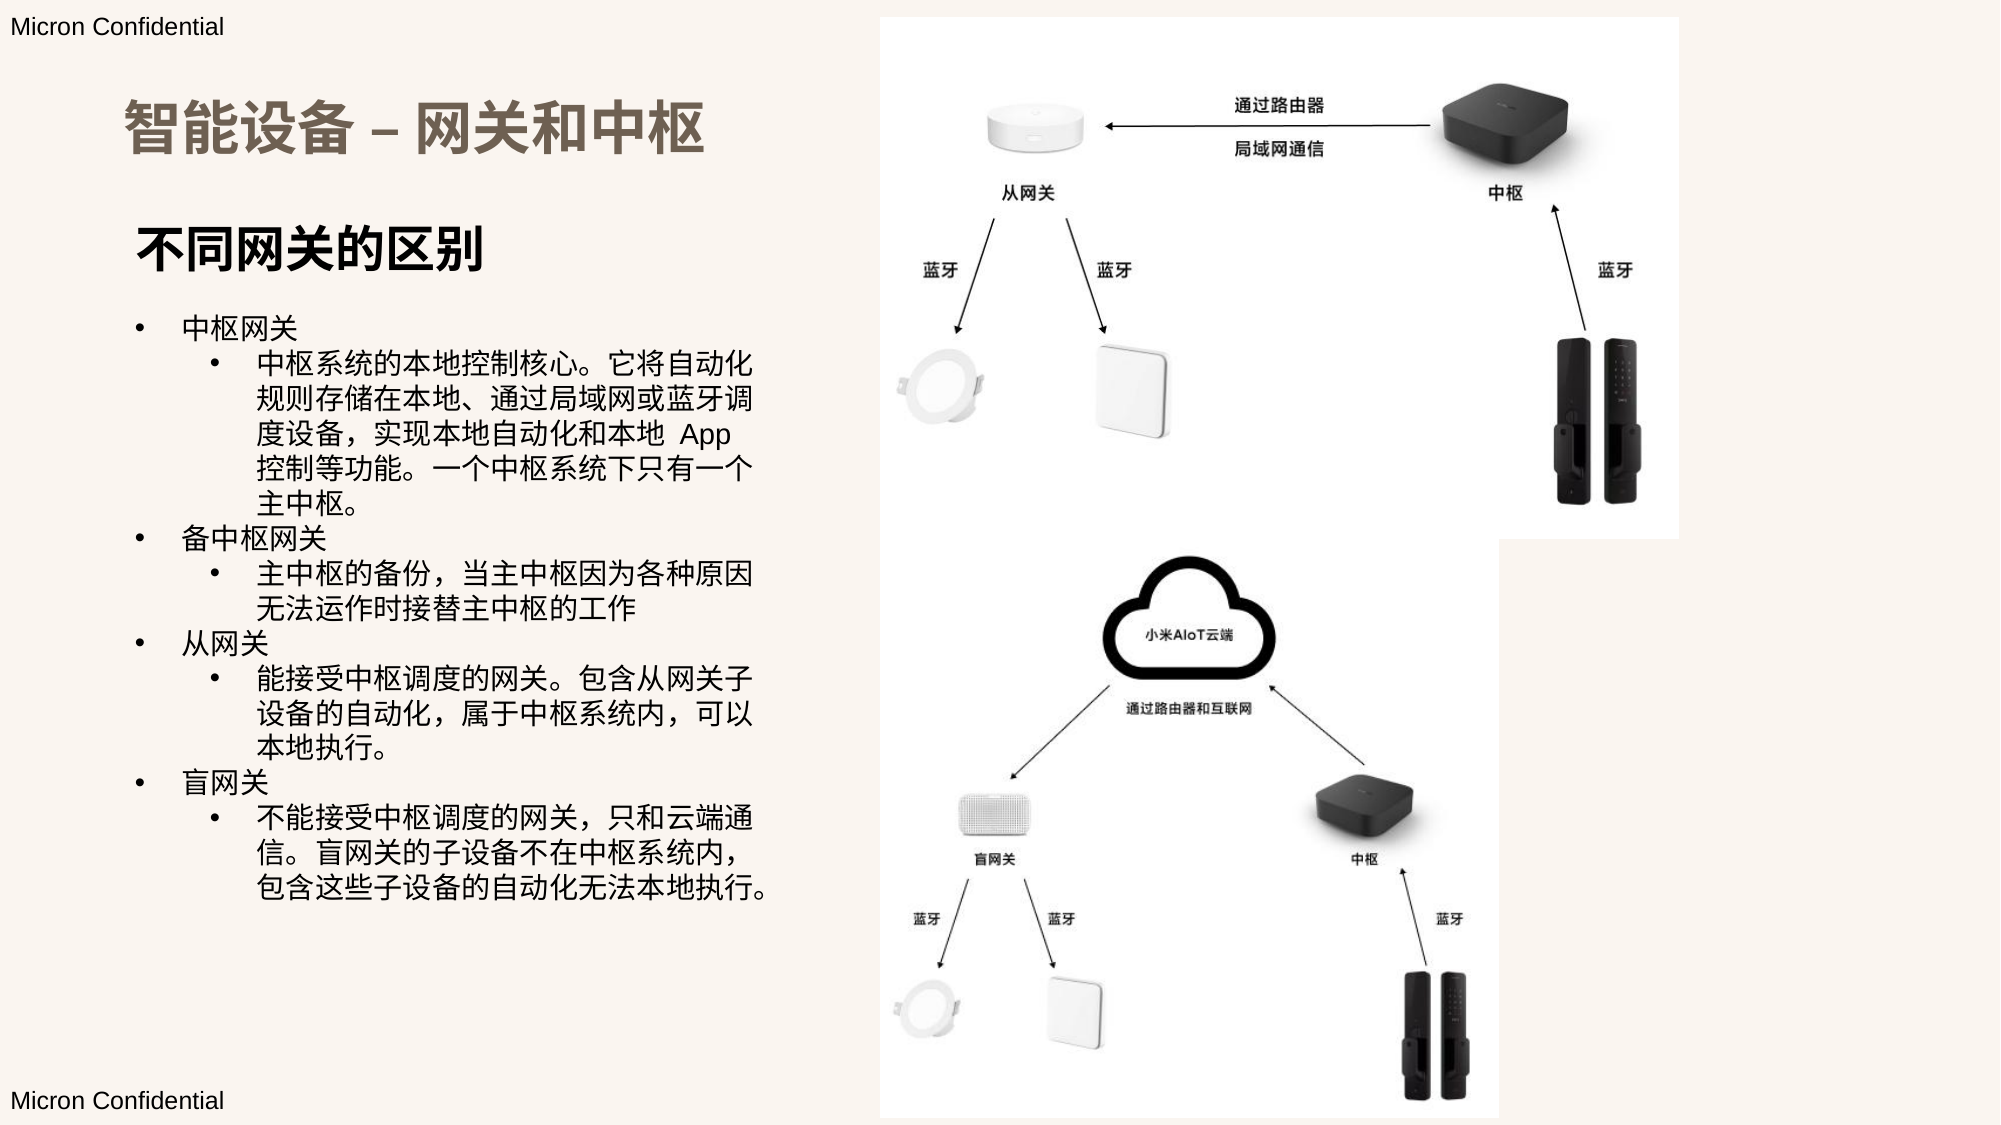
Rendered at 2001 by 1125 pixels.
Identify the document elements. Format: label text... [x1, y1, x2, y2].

text_box 中枢网关 中枢系统的本地控制核心。它将自动化规则存储在本地、通过局域网或蓝牙调度设备，实现本地自动化和本地 App 控制等功能。一个中枢系统下只有一个主中枢。 备中枢网关 主中枢的备份，当主中枢因为各种原因无法运作时接替主中枢的工作 从网关 能接受中枢调度的网关。包含从网关子设备的自动化，属于中枢系统内，可以本地执行。 盲网关 不能接受中枢调度的网关，只和云端通信。盲网关的子设备不在中枢系统内，包含这些子设备的自动化无法本地执行。 [119, 302, 780, 912]
title 智能设备 – 网关和中枢 [108, 0, 1890, 169]
picture [879, 17, 1679, 1119]
text_box 不同网关的区别 [0, 210, 620, 287]
